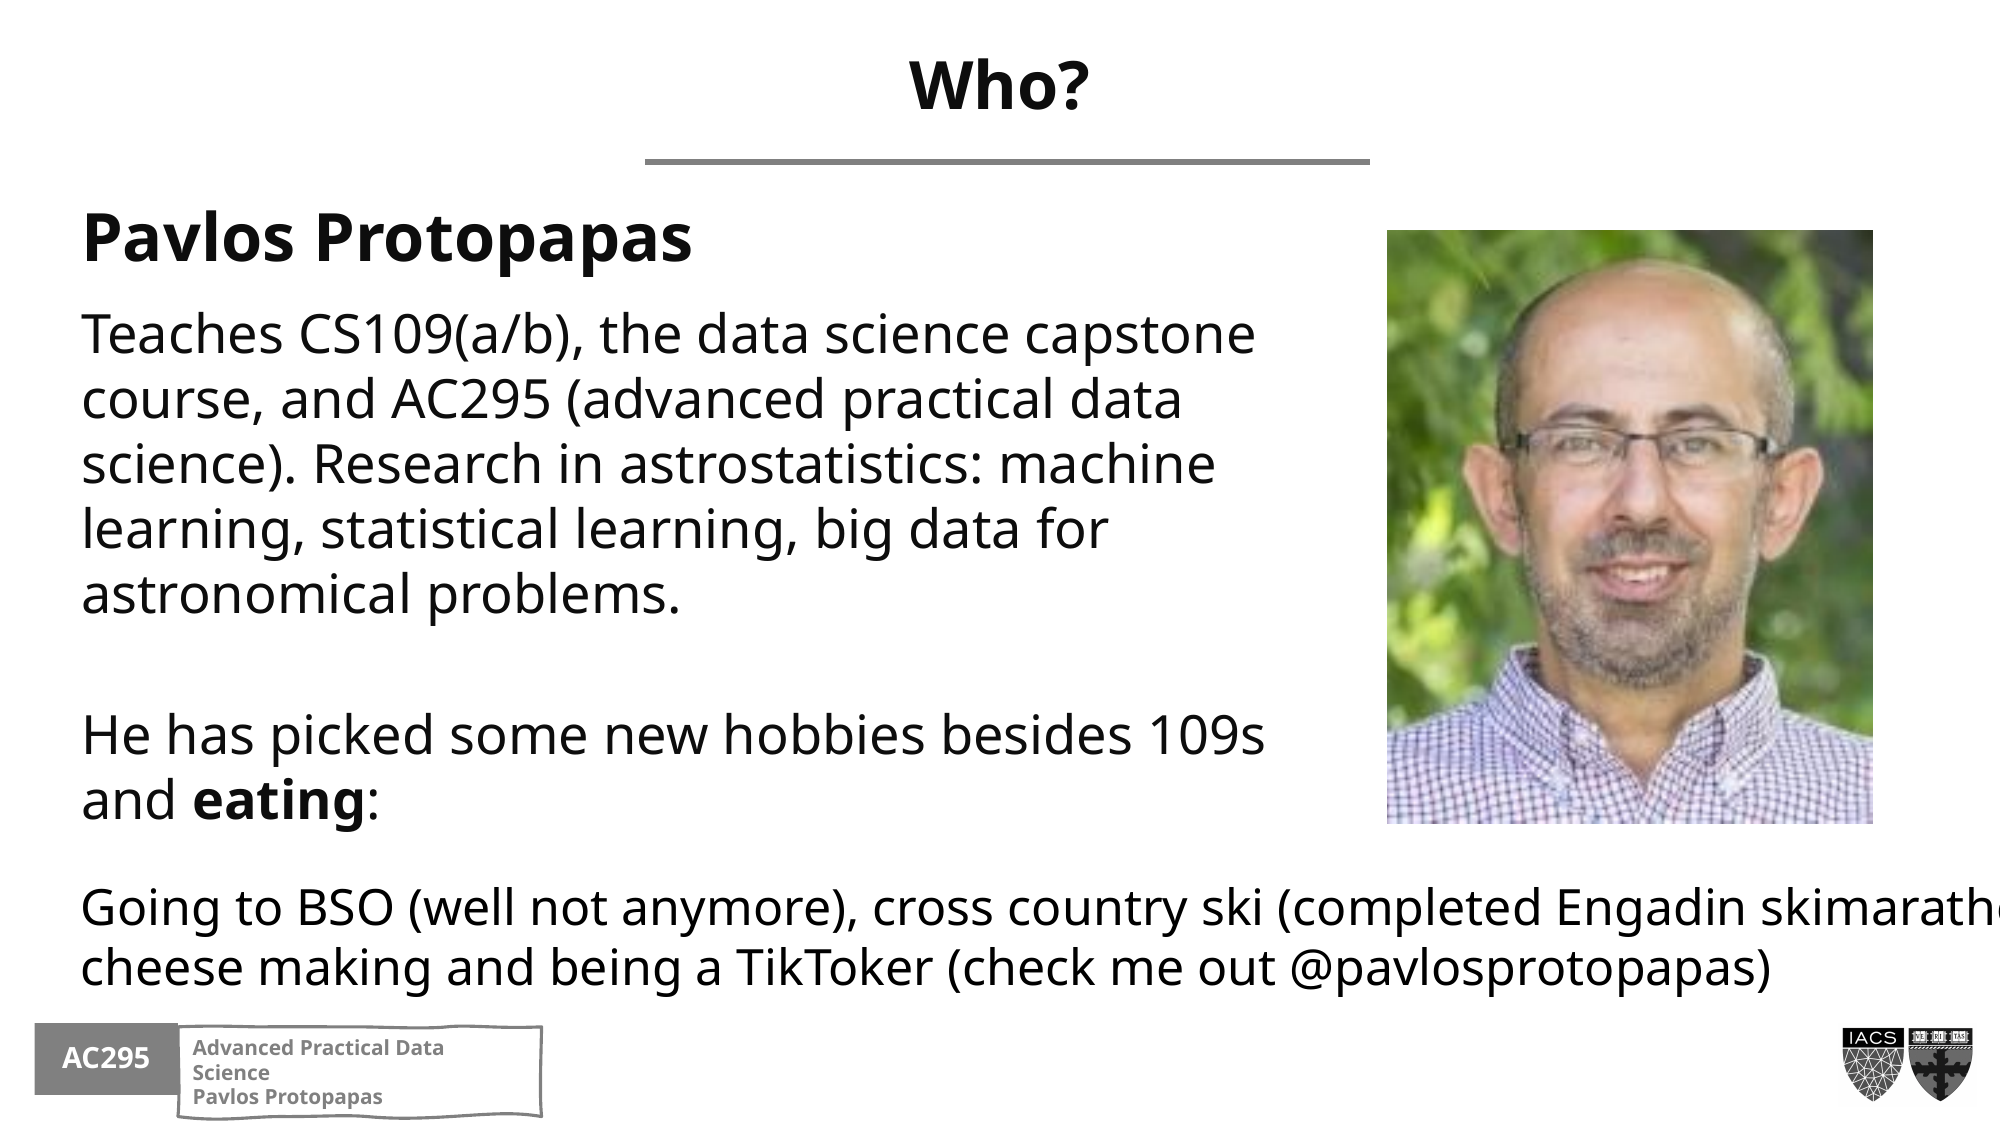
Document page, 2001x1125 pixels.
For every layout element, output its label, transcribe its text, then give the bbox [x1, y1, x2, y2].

text_box Going to BSO (well not anymore), cross country ski (completed Engadin skimarathon), cheese making and being a TikToker (check me out @pavlosprotopapas) [66, 868, 2000, 1064]
list Pavlos Protopapas Teaches CS109(a/b), the data science capstone course, and AC295 (advanced practical data science). Research in astrostatistics: machine learning, statistical learning, big data for astronomical problems. He has picked some new hobbies besides 109s and eating: [66, 187, 1388, 534]
picture [1387, 230, 1873, 824]
picture [1838, 1064, 1977, 1107]
title Who? [57, 35, 1943, 162]
